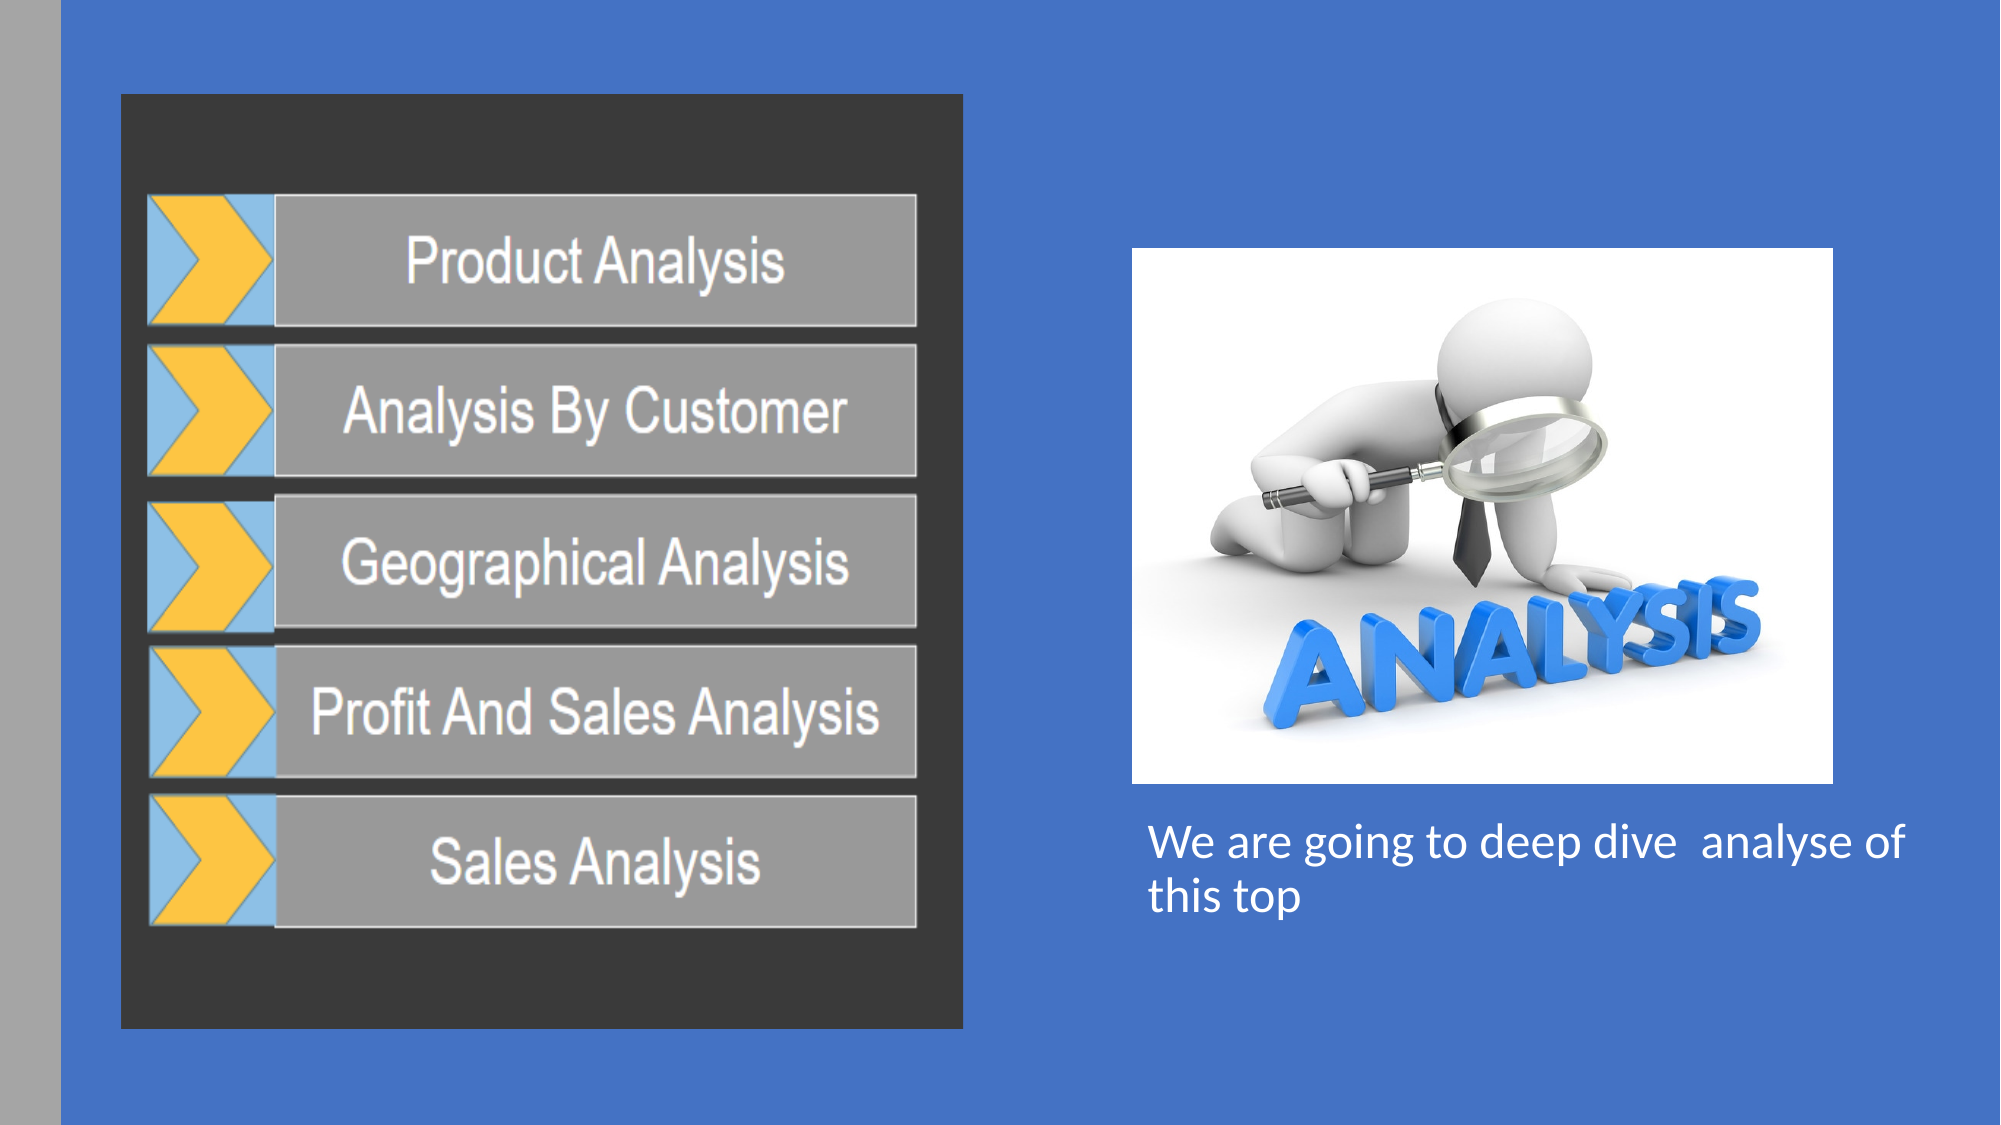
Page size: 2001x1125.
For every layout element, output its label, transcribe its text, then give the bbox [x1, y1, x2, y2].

picture [120, 94, 964, 1029]
picture [1132, 248, 1833, 784]
subtitle We are going to deep dive analyse of this top [1132, 808, 1951, 969]
